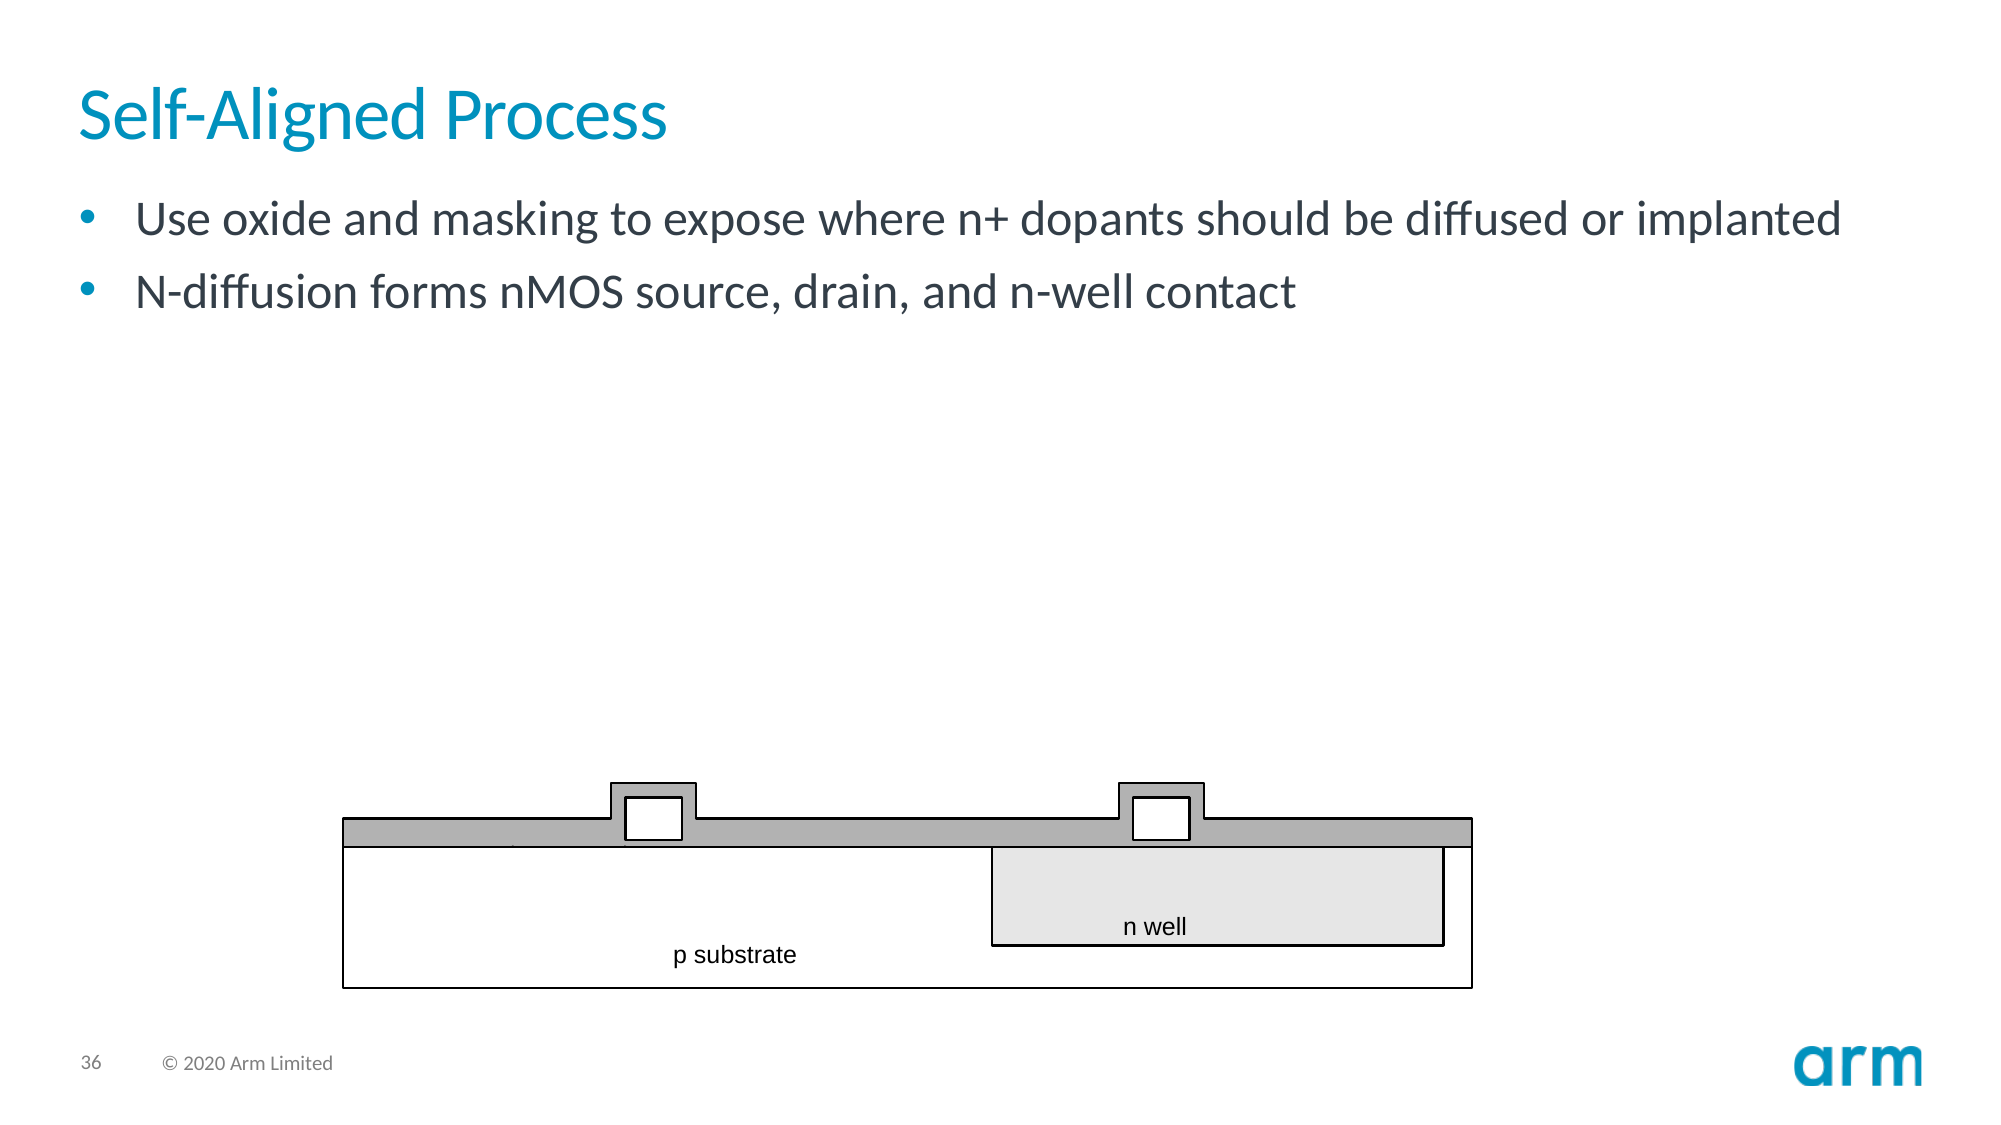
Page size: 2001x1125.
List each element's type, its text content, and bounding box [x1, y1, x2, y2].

list Use oxide and masking to expose where n+ dopants should be diffused or implanted N-diffusion forms nMOS source, drain, and n-well contact [78, 185, 1923, 941]
title Self-Aligned Process [78, 78, 1922, 185]
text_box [337, 777, 1675, 994]
